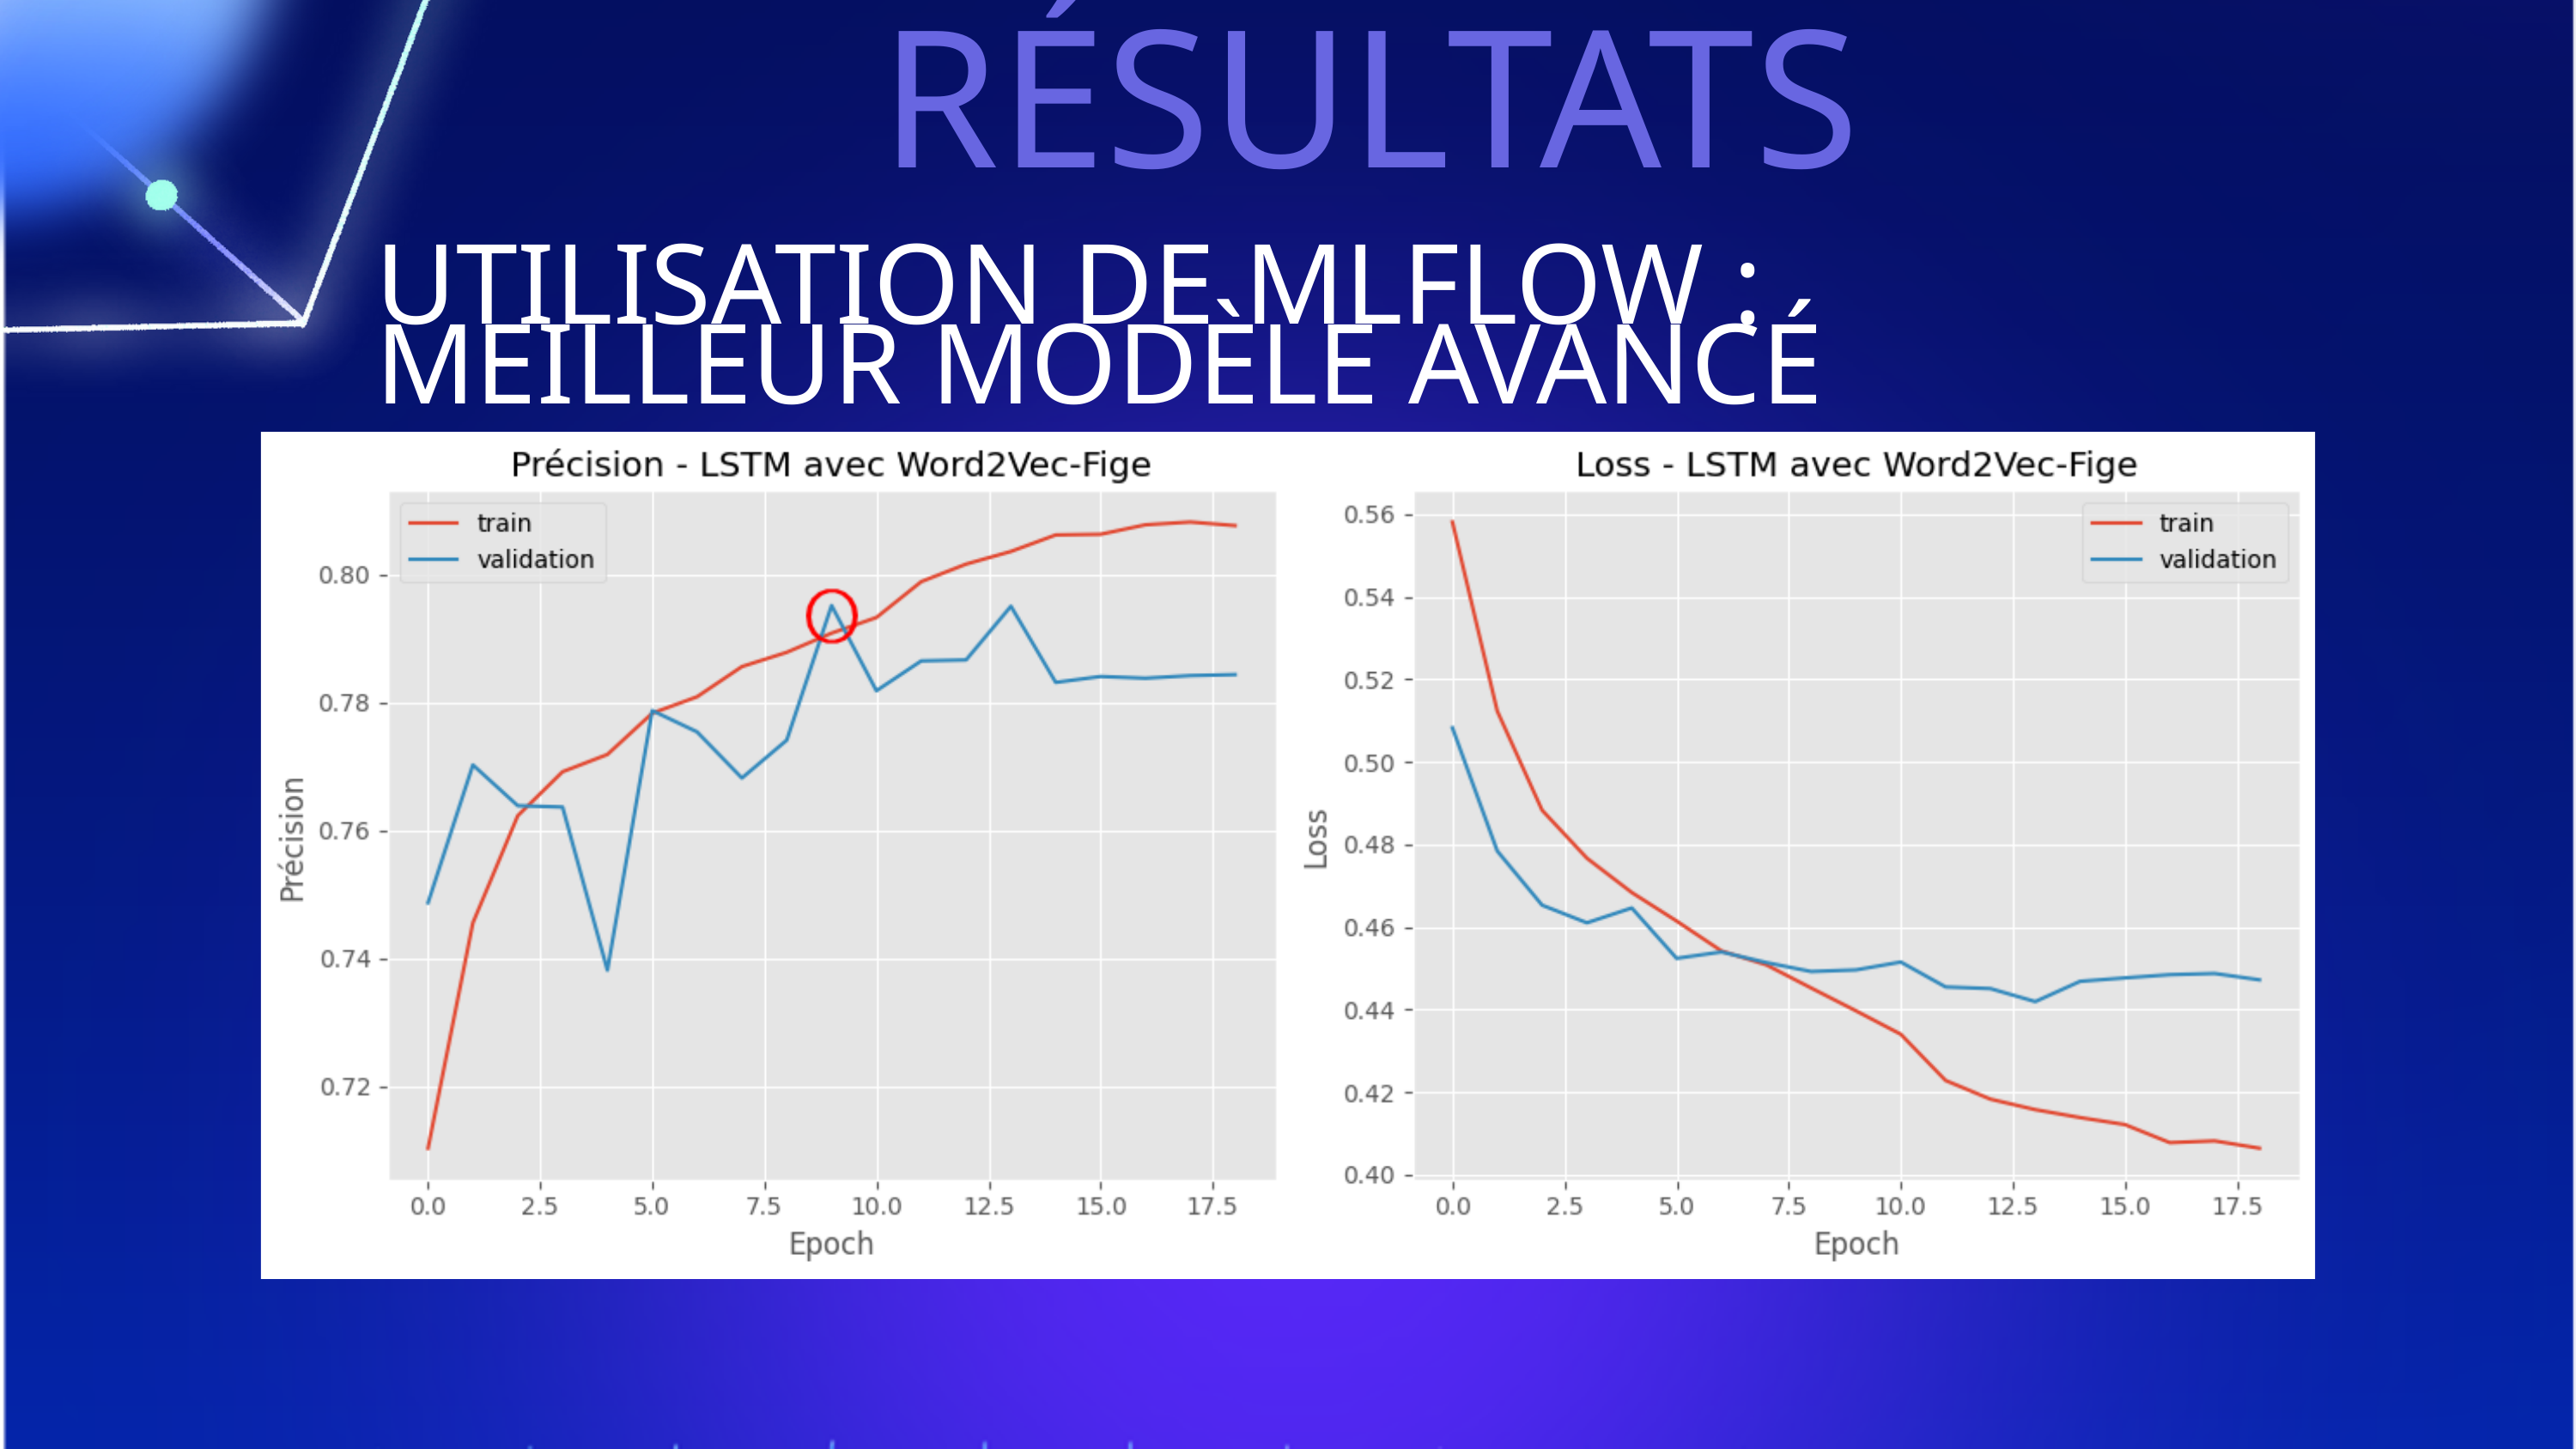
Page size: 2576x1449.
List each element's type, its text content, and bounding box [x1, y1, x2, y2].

text_box [0, 0, 2576, 1449]
text_box UTILISATION DE MLFLOW : MEILLEUR MODÈLE AVANCÉ [375, 266, 2040, 427]
text_box [260, 432, 2316, 1279]
text_box RÉSULTATS [355, 68, 2385, 206]
text_box [0, 0, 550, 407]
